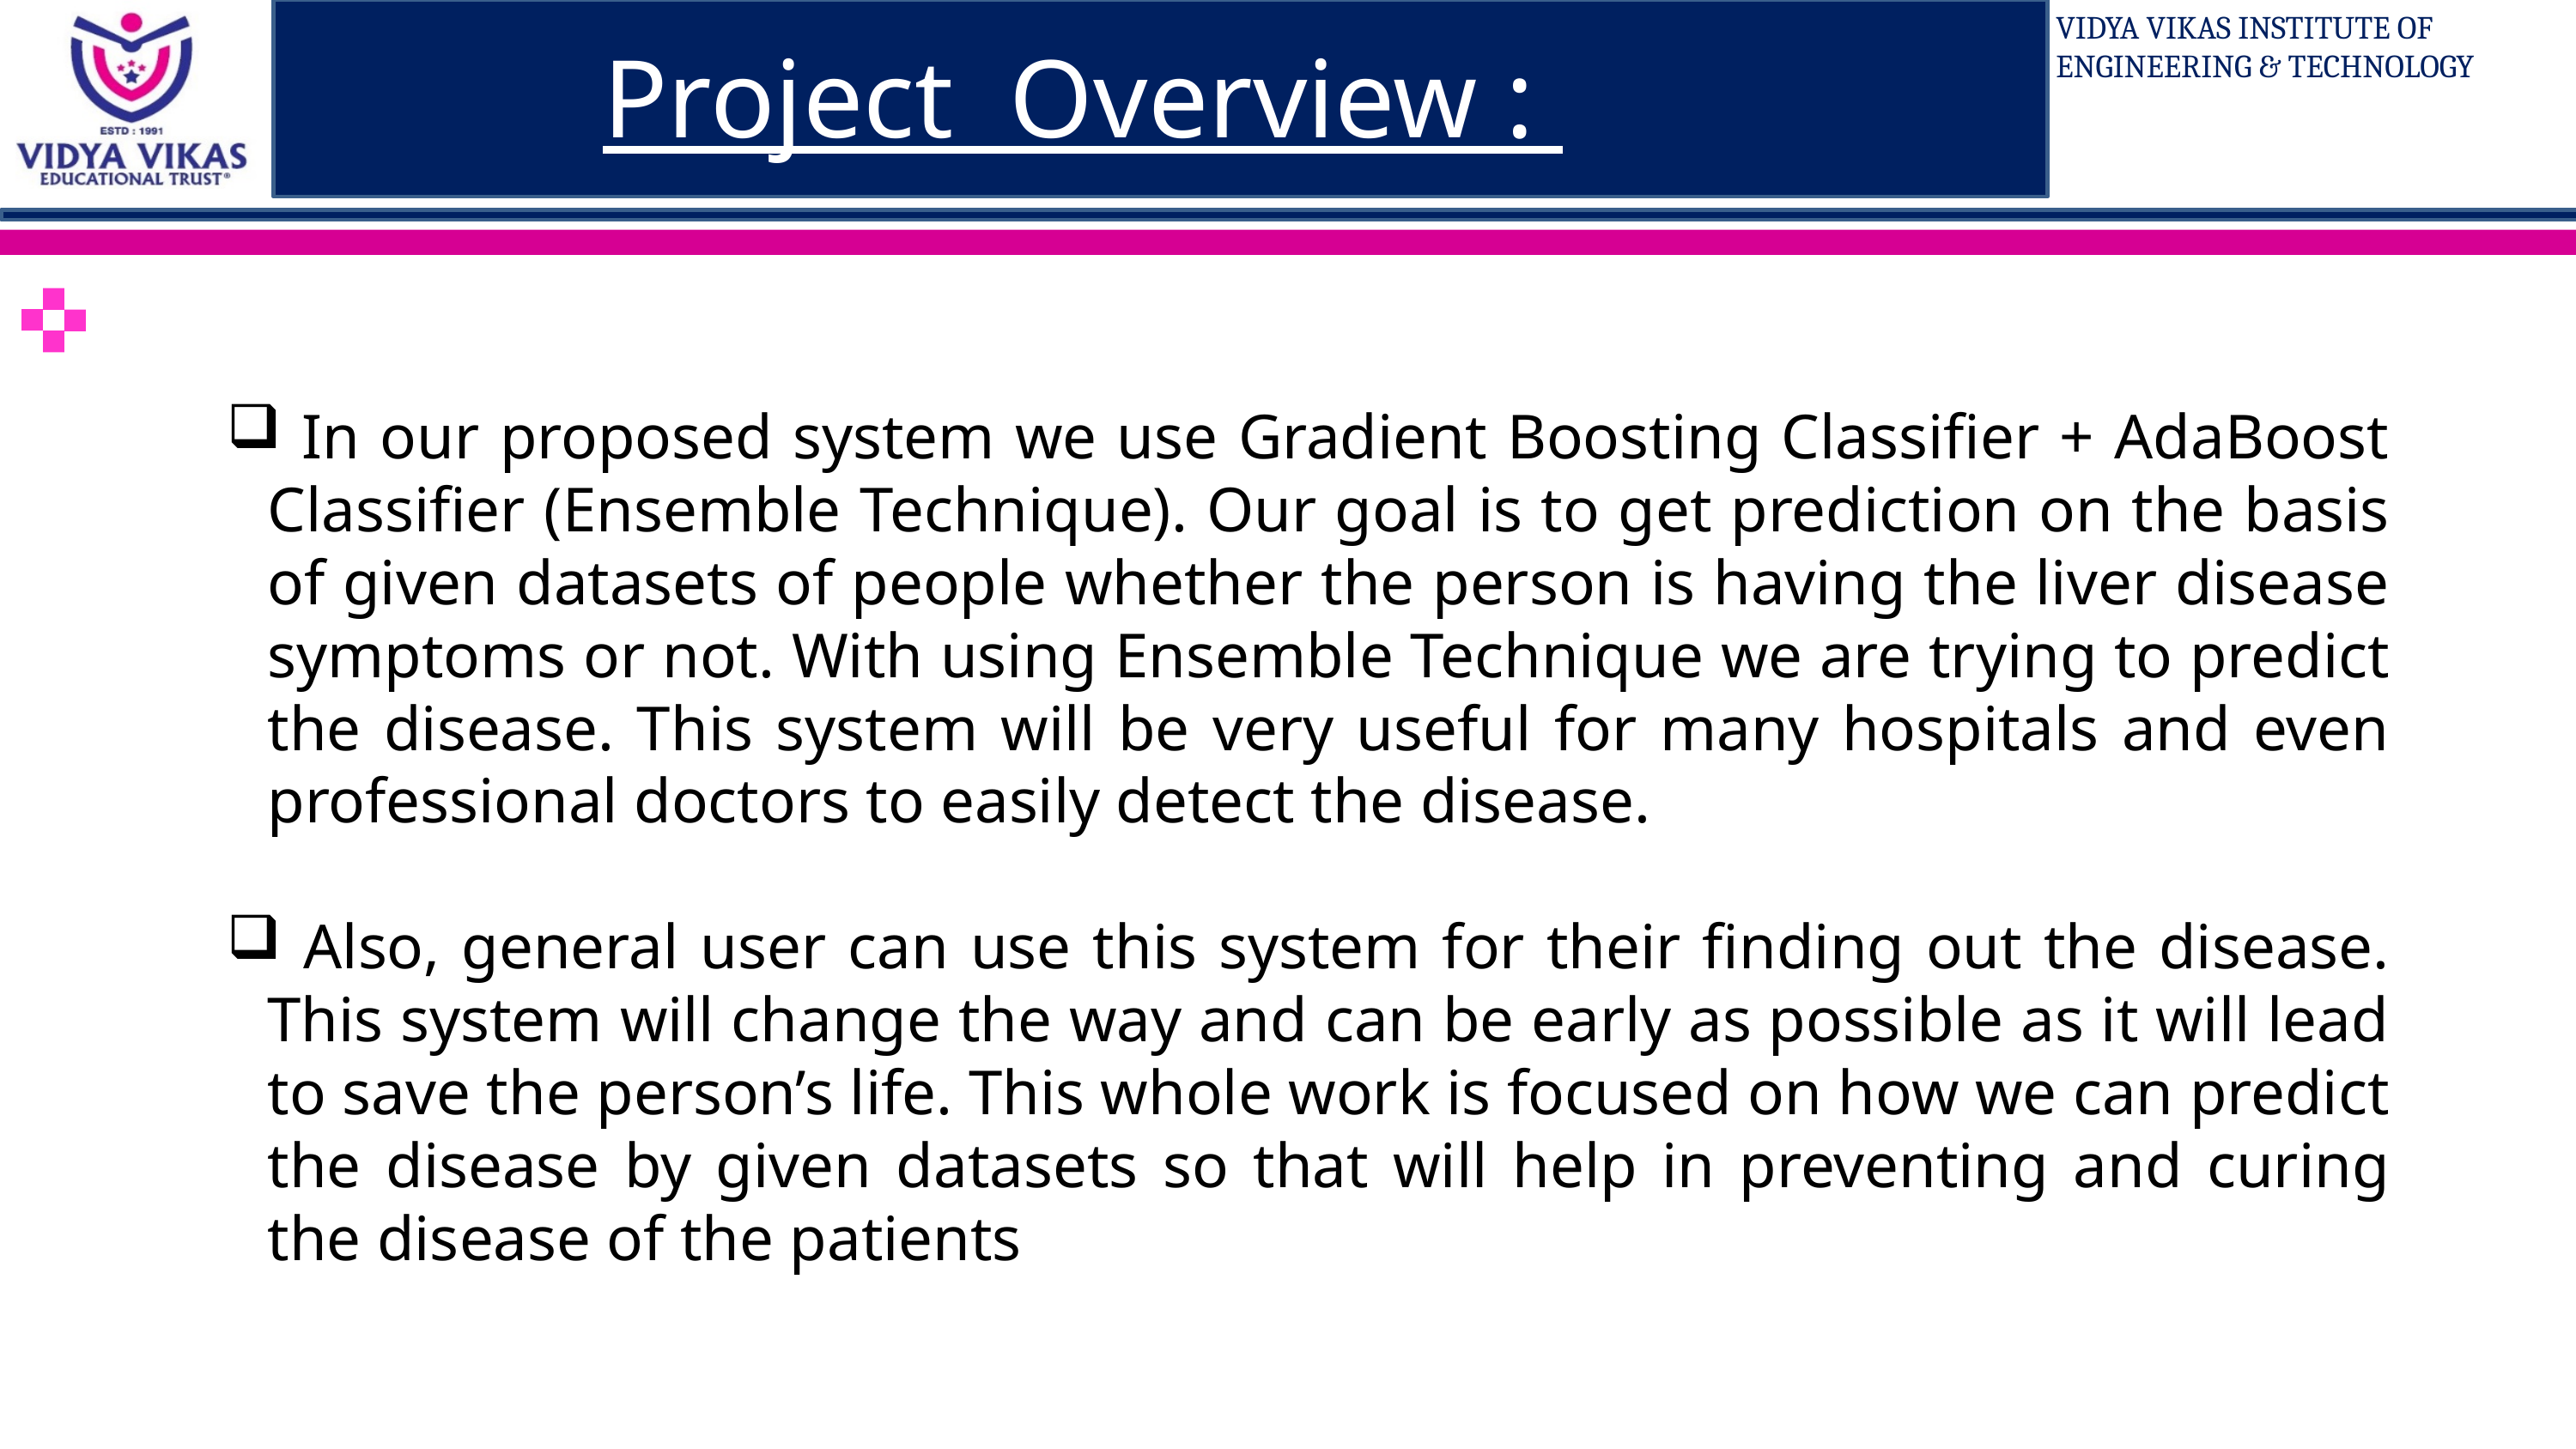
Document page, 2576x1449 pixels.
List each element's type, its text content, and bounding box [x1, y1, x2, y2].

picture [15, 0, 258, 189]
text_box In our proposed system we use Gradient Boosting Classifier + AdaBoost Classifier (Ensemble Technique). Our goal is to get prediction on the basis of given datasets of people whether the person is having the liver disease symptoms or not. With using Ensemble Technique we are trying to predict the disease. This system will be very useful for many hospitals and even professional doctors to easily detect the disease. Also, general user can use this system for their finding out the disease. This system will change the way and can be early as possible as it will lead to save the person’s life. This whole work is focused on how we can predict the disease by given datasets so that will help in preventing and curing the disease of the patients [214, 391, 2404, 1279]
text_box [21, 309, 44, 331]
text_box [42, 288, 65, 311]
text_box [64, 309, 87, 332]
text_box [42, 330, 65, 353]
text_box Project Overview : [590, 48, 1880, 167]
